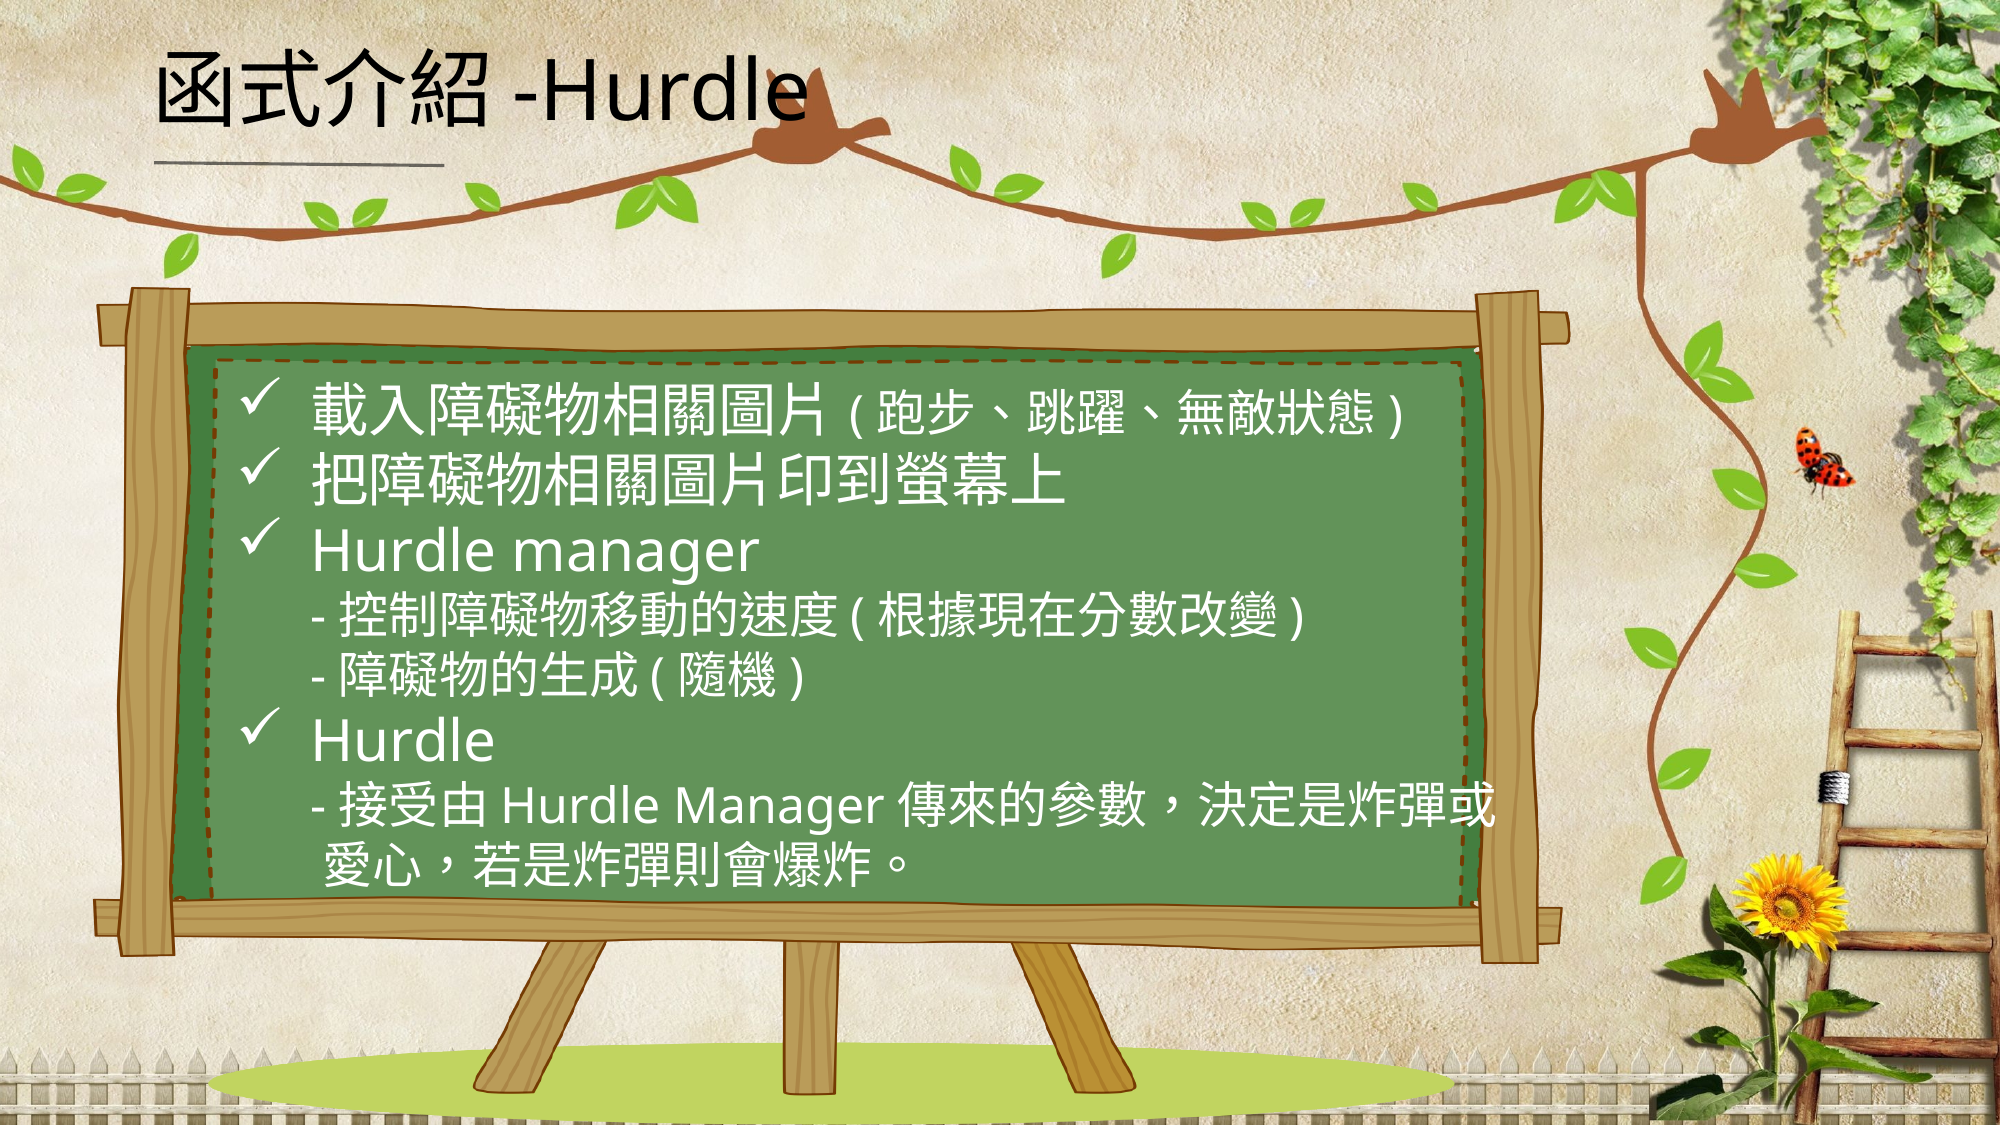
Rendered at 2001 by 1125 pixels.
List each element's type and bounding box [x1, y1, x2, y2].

picture [0, 0, 2000, 1125]
text_box [154, 162, 445, 166]
